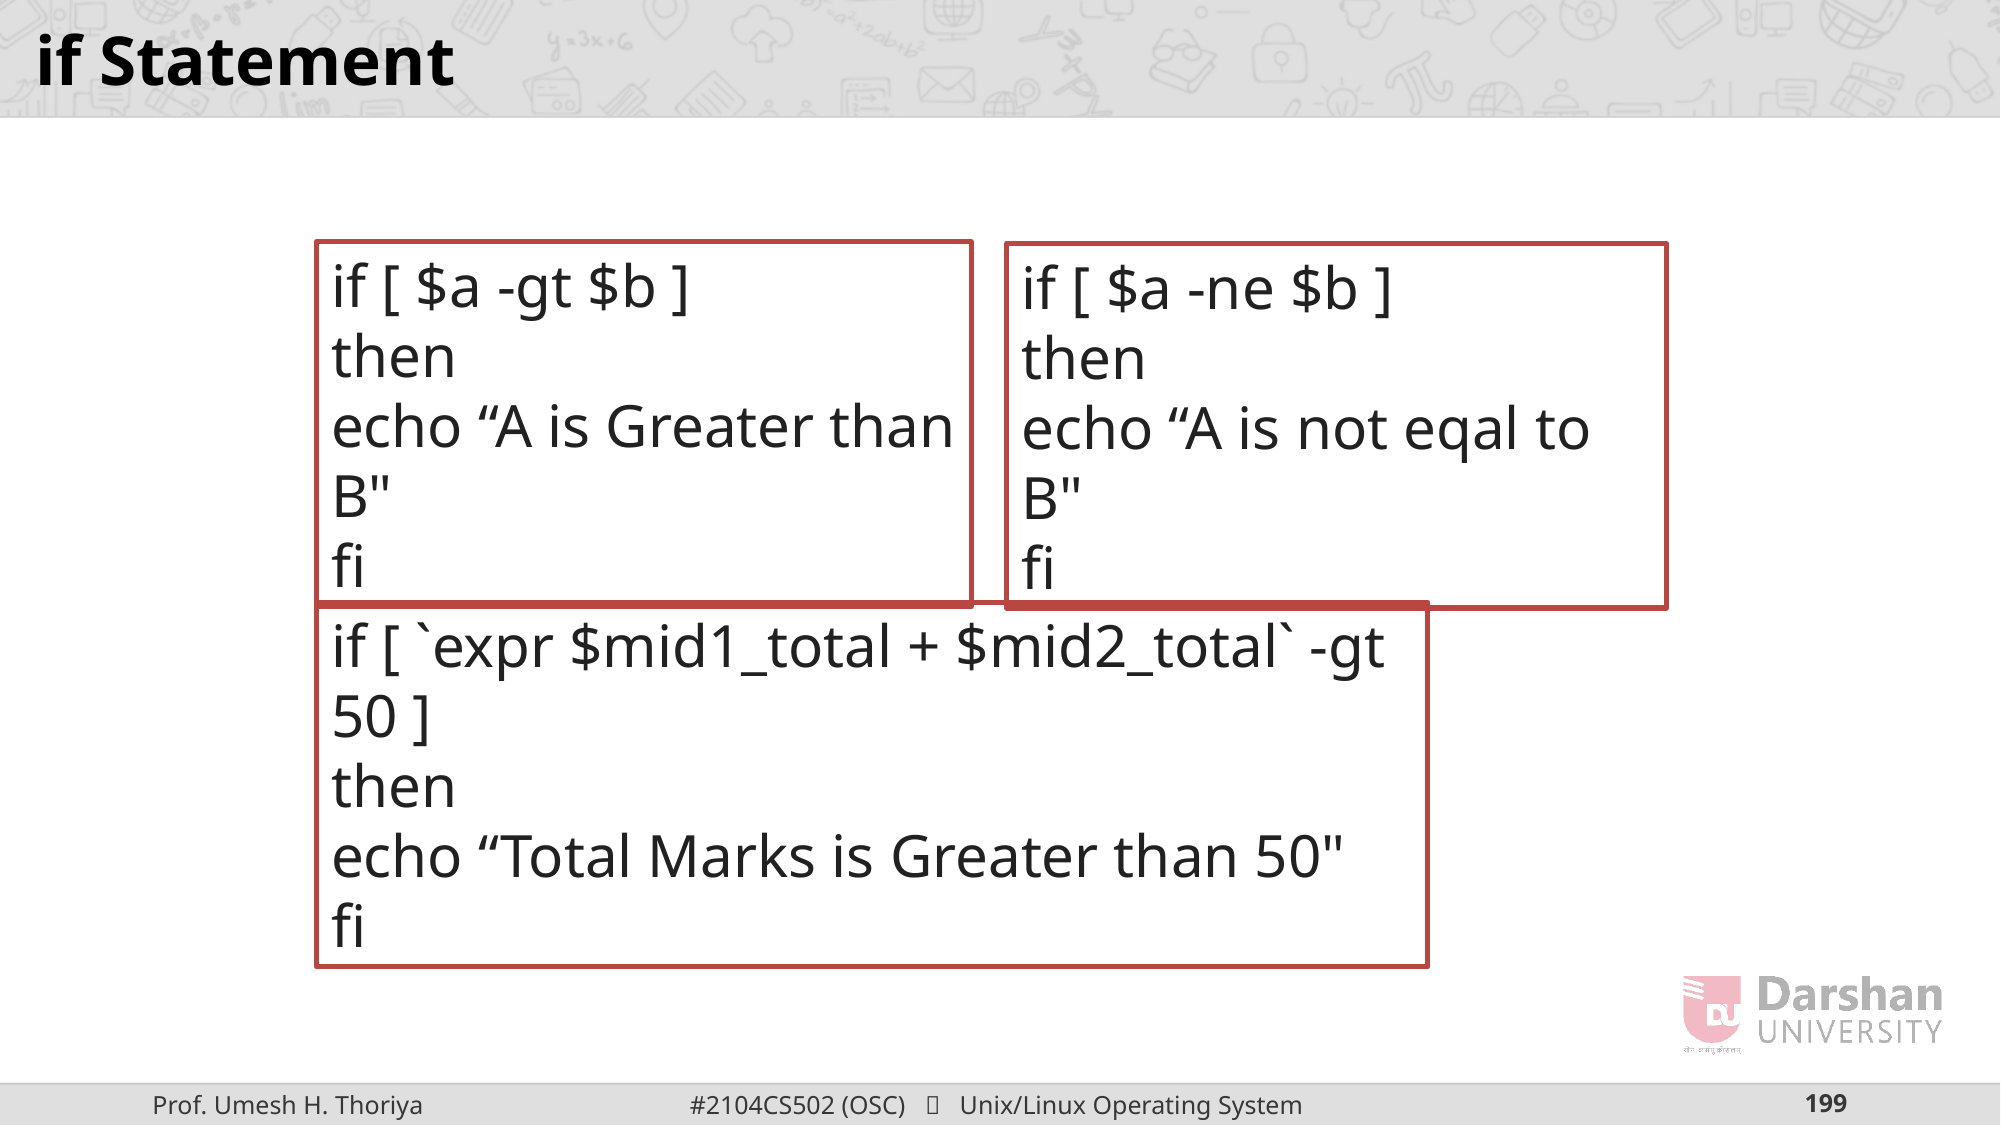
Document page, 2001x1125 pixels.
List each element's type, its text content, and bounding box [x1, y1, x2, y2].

text_box if [ `expr $mid1_total + $mid2_total` -gt 50 ] then echo “Total Marks is Greater than 50" fi [316, 602, 1428, 967]
text_box if [ $a -ne $b ] then echo “A is not eqal to B" fi [1006, 243, 1667, 609]
table_cell Ignores case [1662, 951, 1963, 1079]
text_box if [ $a -gt $b ] then echo “A is Greater than B" fi [316, 241, 972, 602]
title if Statement [0, 0, 2000, 117]
